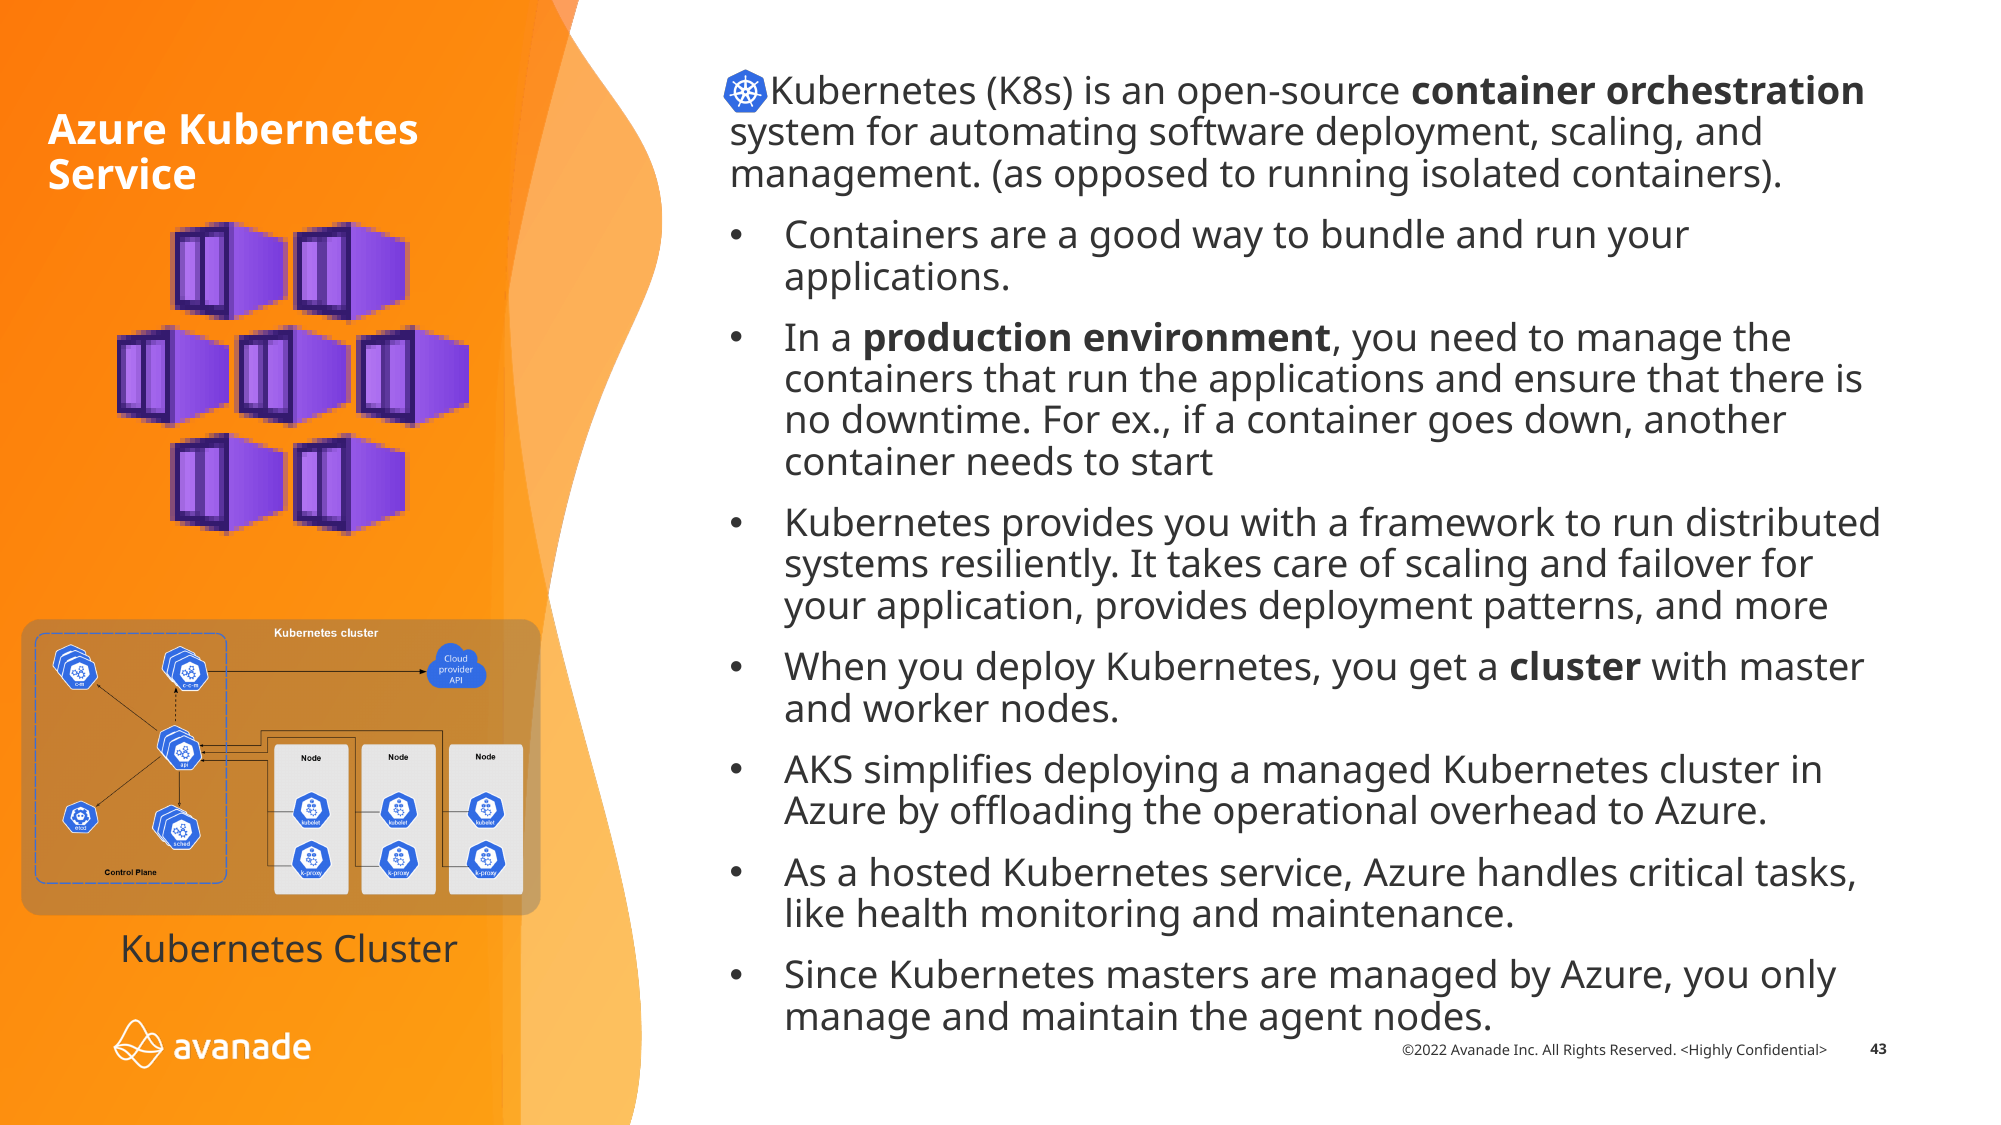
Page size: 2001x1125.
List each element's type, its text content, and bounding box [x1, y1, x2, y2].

text_box Kubernetes Cluster [105, 918, 474, 978]
list Kubernetes (K8s) is an open-source container orchestration system for automating software deployment, scaling, and management. (as opposed to running isolated containers). Containers are a good way to bundle and run your applications. In a production environment, you need to manage the containers that run the applications and ensure that there is no downtime. For ex., if a container goes down, another container needs to start Kubernetes provides you with a framework to run distributed systems resiliently. It takes care of scaling and failover for your application, provides deployment patterns, and more When you deploy Kubernetes, you get a cluster with master and worker nodes. AKS simplifies deploying a managed Kubernetes cluster in Azure by offloading the operational overhead to Azure. As a hosted Kubernetes service, Azure handles critical tasks, like health monitoring and maintenance. Since Kubernetes masters are managed by Azure, you only manage and maintain the agent nodes. [714, 64, 1902, 1067]
picture [0, 0, 693, 1125]
picture [723, 69, 768, 113]
title Azure Kubernetes Service [33, 100, 592, 264]
